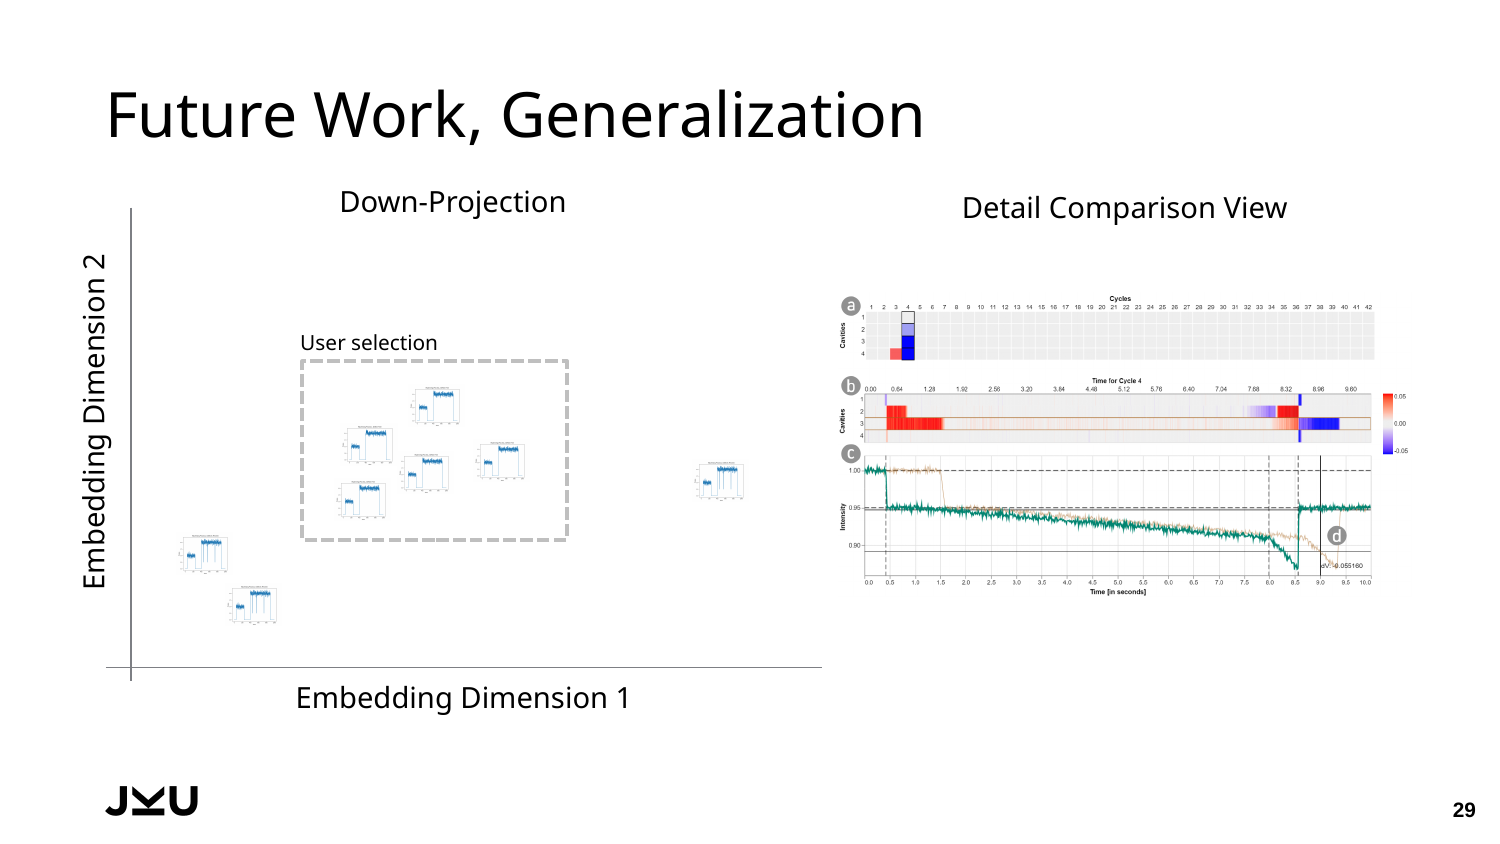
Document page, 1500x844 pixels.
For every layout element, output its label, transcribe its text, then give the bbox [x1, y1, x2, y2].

picture [176, 531, 234, 575]
picture [838, 291, 1412, 597]
picture [98, 778, 211, 825]
text_box Detail Comparison View [947, 182, 1303, 232]
text_box Down-Projection [324, 176, 582, 226]
picture [340, 423, 454, 494]
text_box User selection [285, 322, 453, 362]
text_box Embedding Dimension 1 [280, 676, 648, 722]
text_box Embedding Dimension 2 [67, 238, 118, 606]
picture [225, 583, 283, 626]
slide_number 29 [1406, 786, 1491, 832]
picture [408, 384, 466, 427]
picture [334, 478, 392, 522]
picture [473, 438, 530, 482]
picture [692, 459, 749, 502]
text_box [300, 359, 569, 542]
title Future Work, Generalization [90, 80, 1393, 196]
